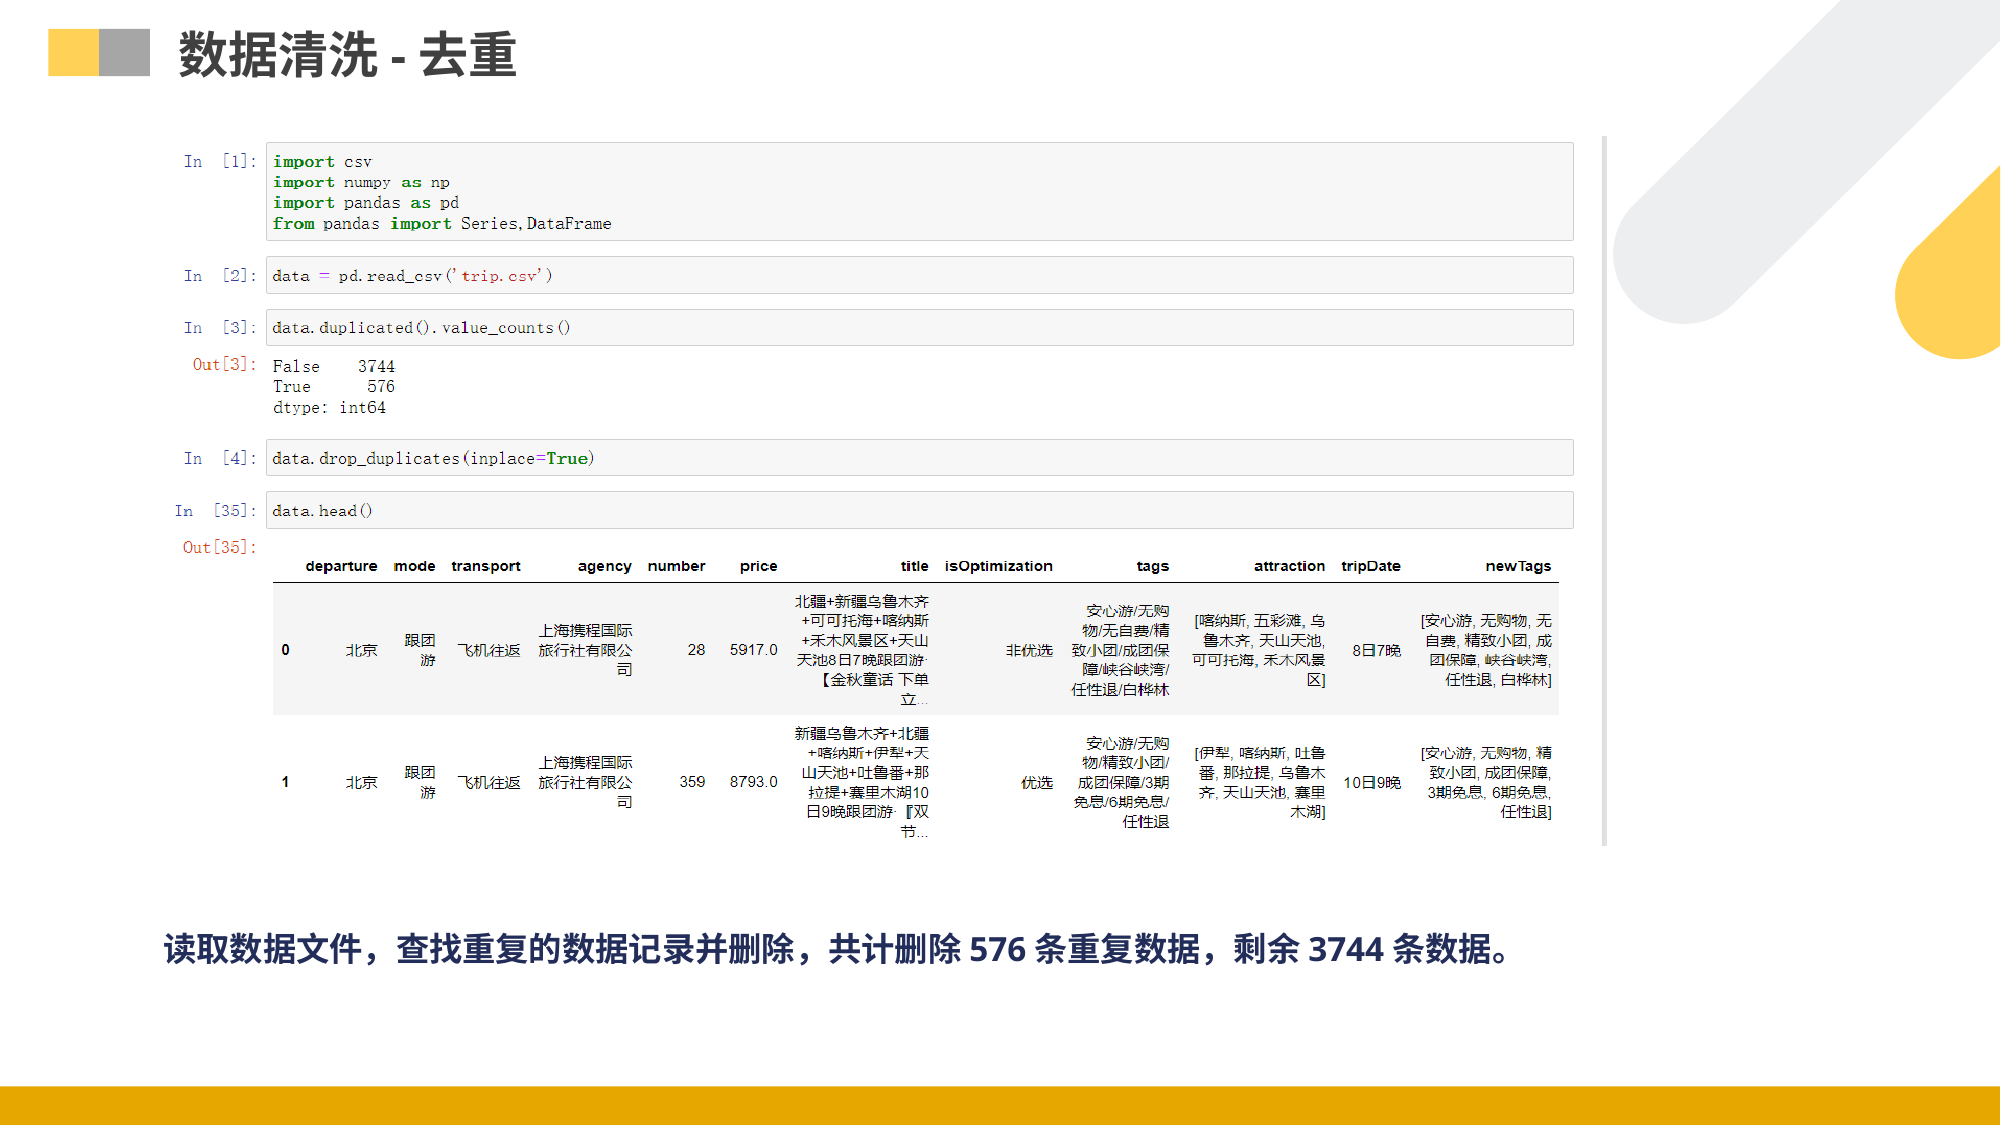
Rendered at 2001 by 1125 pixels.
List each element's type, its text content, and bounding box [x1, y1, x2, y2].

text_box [48, 15, 675, 89]
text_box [1606, 0, 2000, 366]
picture [163, 136, 1607, 846]
text_box 读取数据文件，查找重复的数据记录并删除，共计删除576条重复数据，剩余3744条数据。 [163, 928, 1642, 969]
